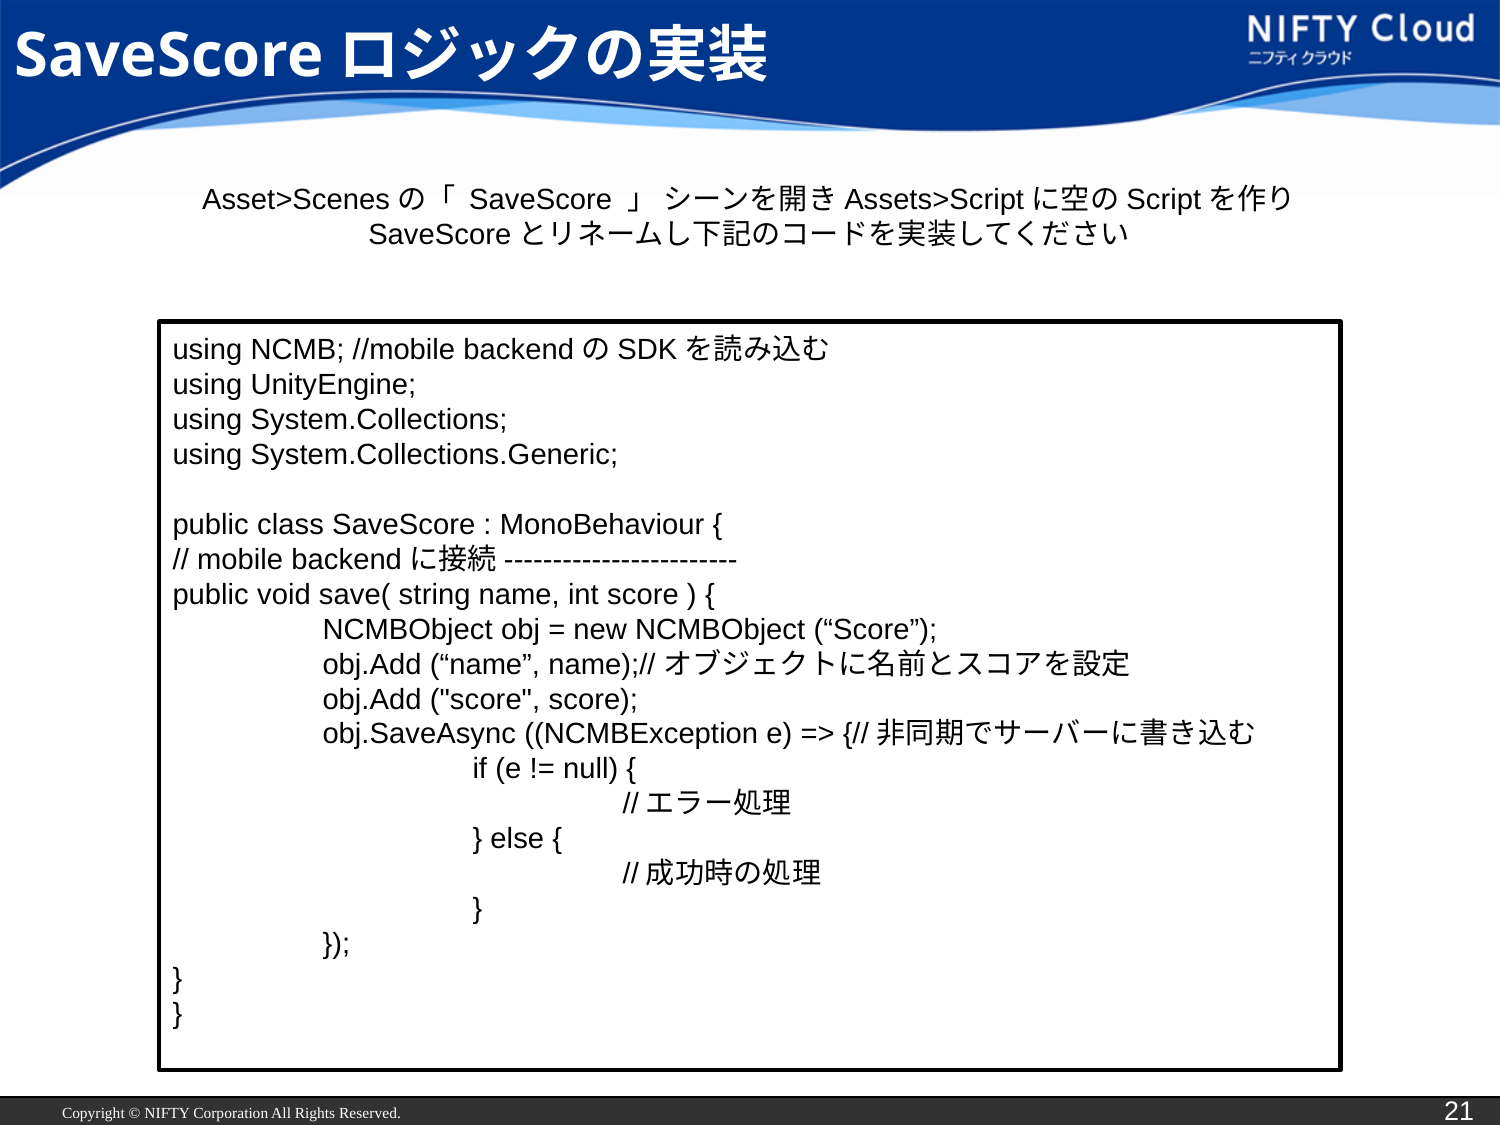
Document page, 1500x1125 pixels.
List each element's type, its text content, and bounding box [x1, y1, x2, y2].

title SaveScoreロジックの実装 [0, 7, 1350, 114]
text_box Asset>Scenesの「 SaveScore 」 シーンを開きAssets>Scriptに空のScriptを作り SaveScoreとリネームし下記のコードを実装してください [74, 152, 1424, 279]
text_box [157, 319, 1343, 1072]
picture [0, 0, 1500, 195]
text_box using NCMB; //mobile backendのSDKを読み込む using UnityEngine; using System.Collections; using System.Collections.Generic; public class SaveScore : MonoBehaviour { // mobile backendに接続------------------------ public void save( string name, int score ) { NCMBObject obj = new NCMBObject (“Score”); obj.Add (“name”, name);//オブジェクトに名前とスコアを設定 obj.Add ("score", score); obj.SaveAsync ((NCMBException e) => {//非同期でサーバーに書き込む if (e != null) { //エラー処理 } else { //成功時の処理 } }); } } [157, 322, 1341, 1037]
